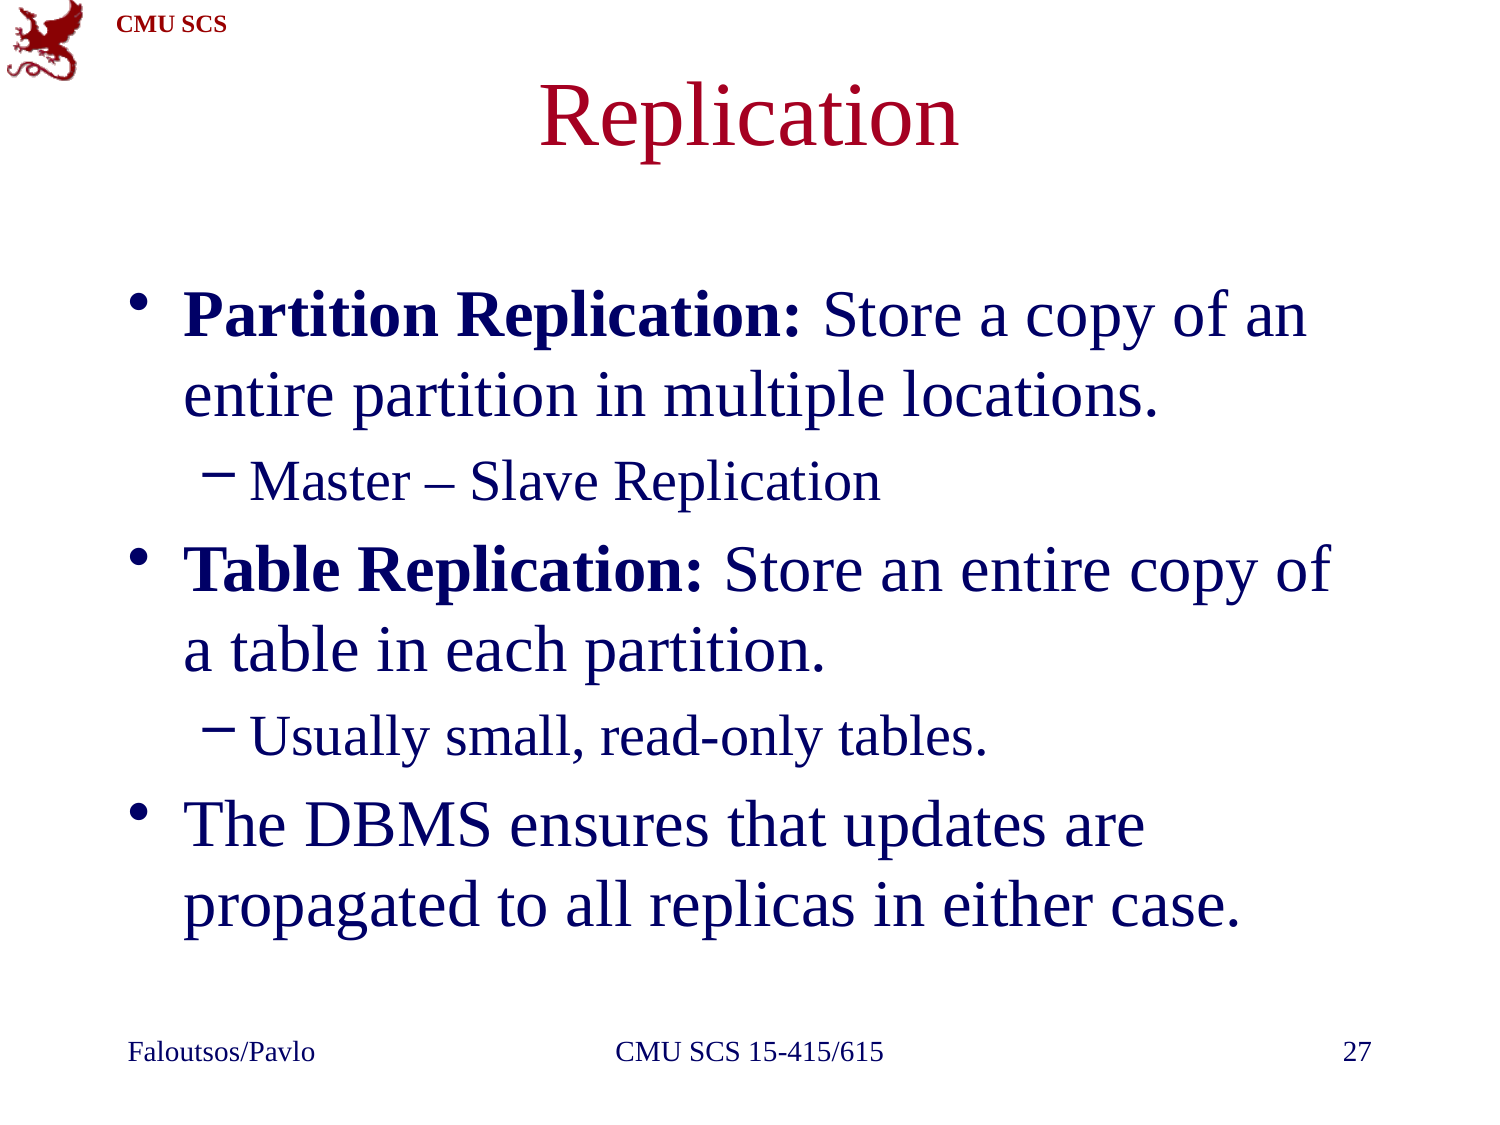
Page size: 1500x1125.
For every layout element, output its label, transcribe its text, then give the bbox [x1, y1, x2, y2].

slide_number Faloutsos/Pavlo [112, 1024, 426, 1101]
title Replication [112, 23, 1388, 212]
slide_number 27 [1074, 1024, 1388, 1101]
list Partition Replication: Store a copy of an entire partition in multiple locations. Master – Slave Replication Table Replication: Store an entire copy of a table in each partition. Usually small, read-only tables. The DBMS ensures that updates are propagated to all replicas in either case. [112, 262, 1388, 938]
footer CMU SCS 15-415/615 [512, 1024, 988, 1101]
picture [6, 0, 85, 82]
